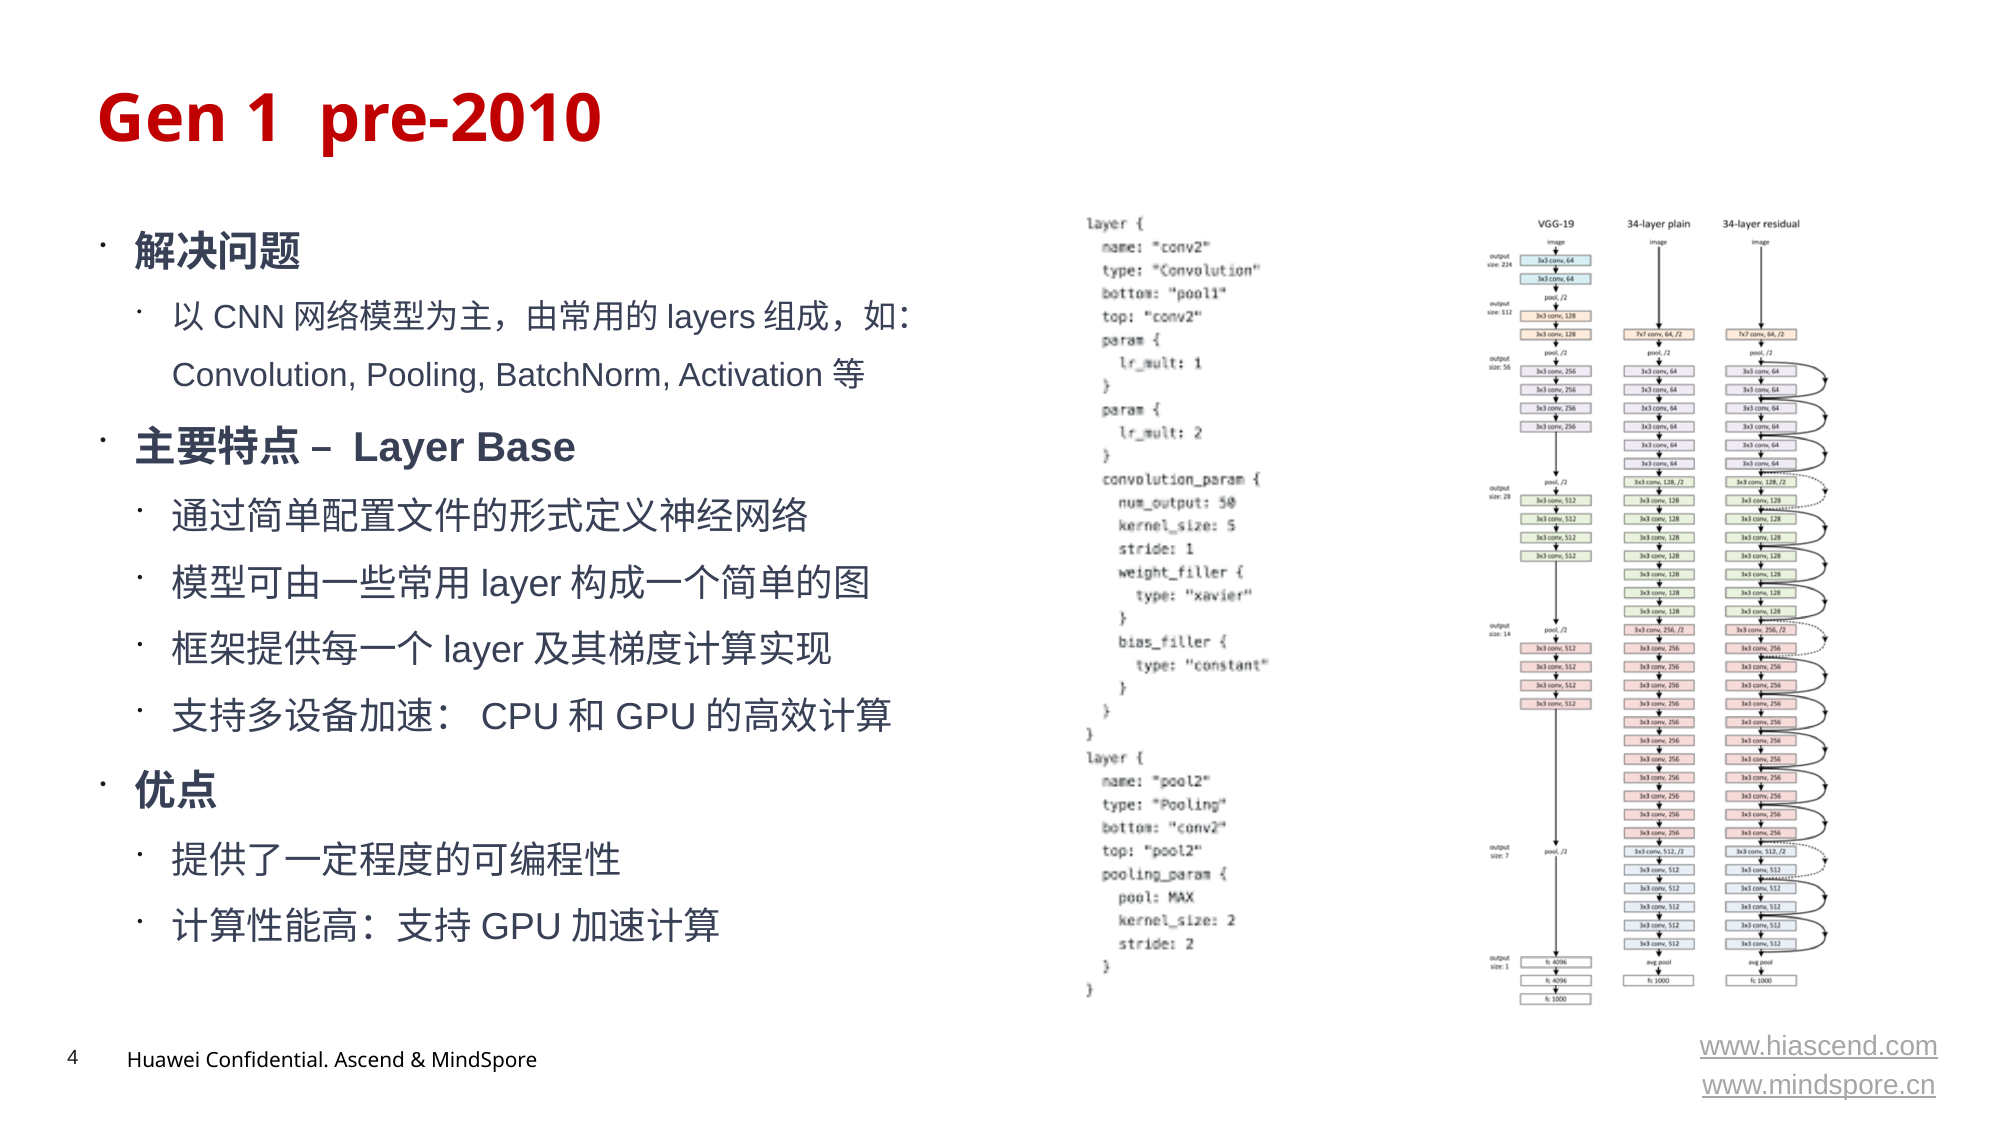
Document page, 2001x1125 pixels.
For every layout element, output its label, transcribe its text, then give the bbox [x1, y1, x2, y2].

picture [1082, 211, 2001, 1006]
title Gen 1 pre-2010 [96, 75, 1905, 166]
text_box 解决问题 以CNN网络模型为主，由常用的layers组成，如： Convolution, Pooling, BatchNorm, Activation等 主要特点 – Layer Base 通过简单配置文件的形式定义神经网络 模型可由一些常用layer构成一个简单的图 框架提供每一个layer及其梯度计算实现 支持多设备加速：CPU和GPU的高效计算 优点 提供了一定程度的可编程性 计算性能高：支持GPU加速计算 [96, 209, 1036, 984]
